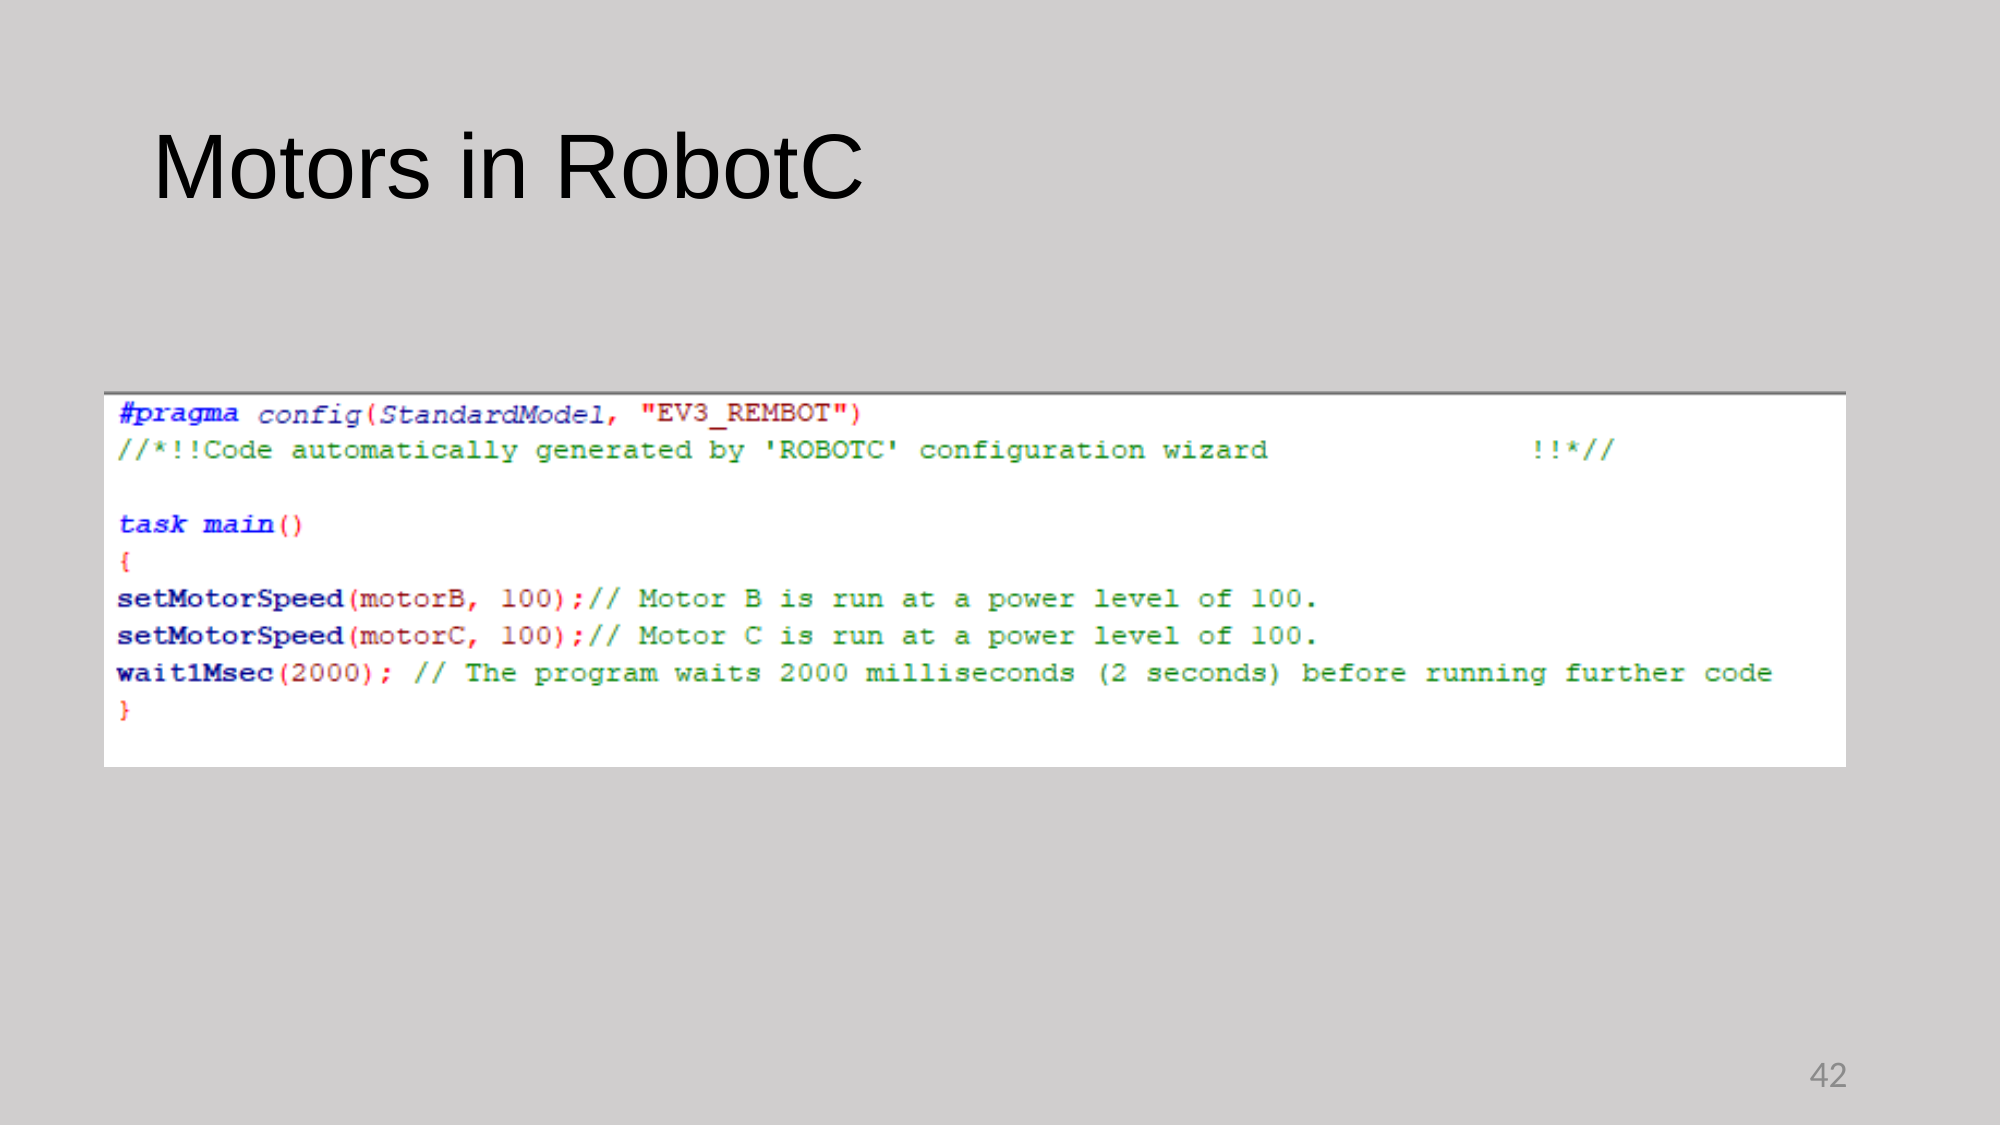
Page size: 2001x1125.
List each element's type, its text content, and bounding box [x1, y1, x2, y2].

slide_number 42 [1412, 1042, 1863, 1103]
title Motors in RobotC [137, 59, 1863, 278]
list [104, 391, 1846, 767]
